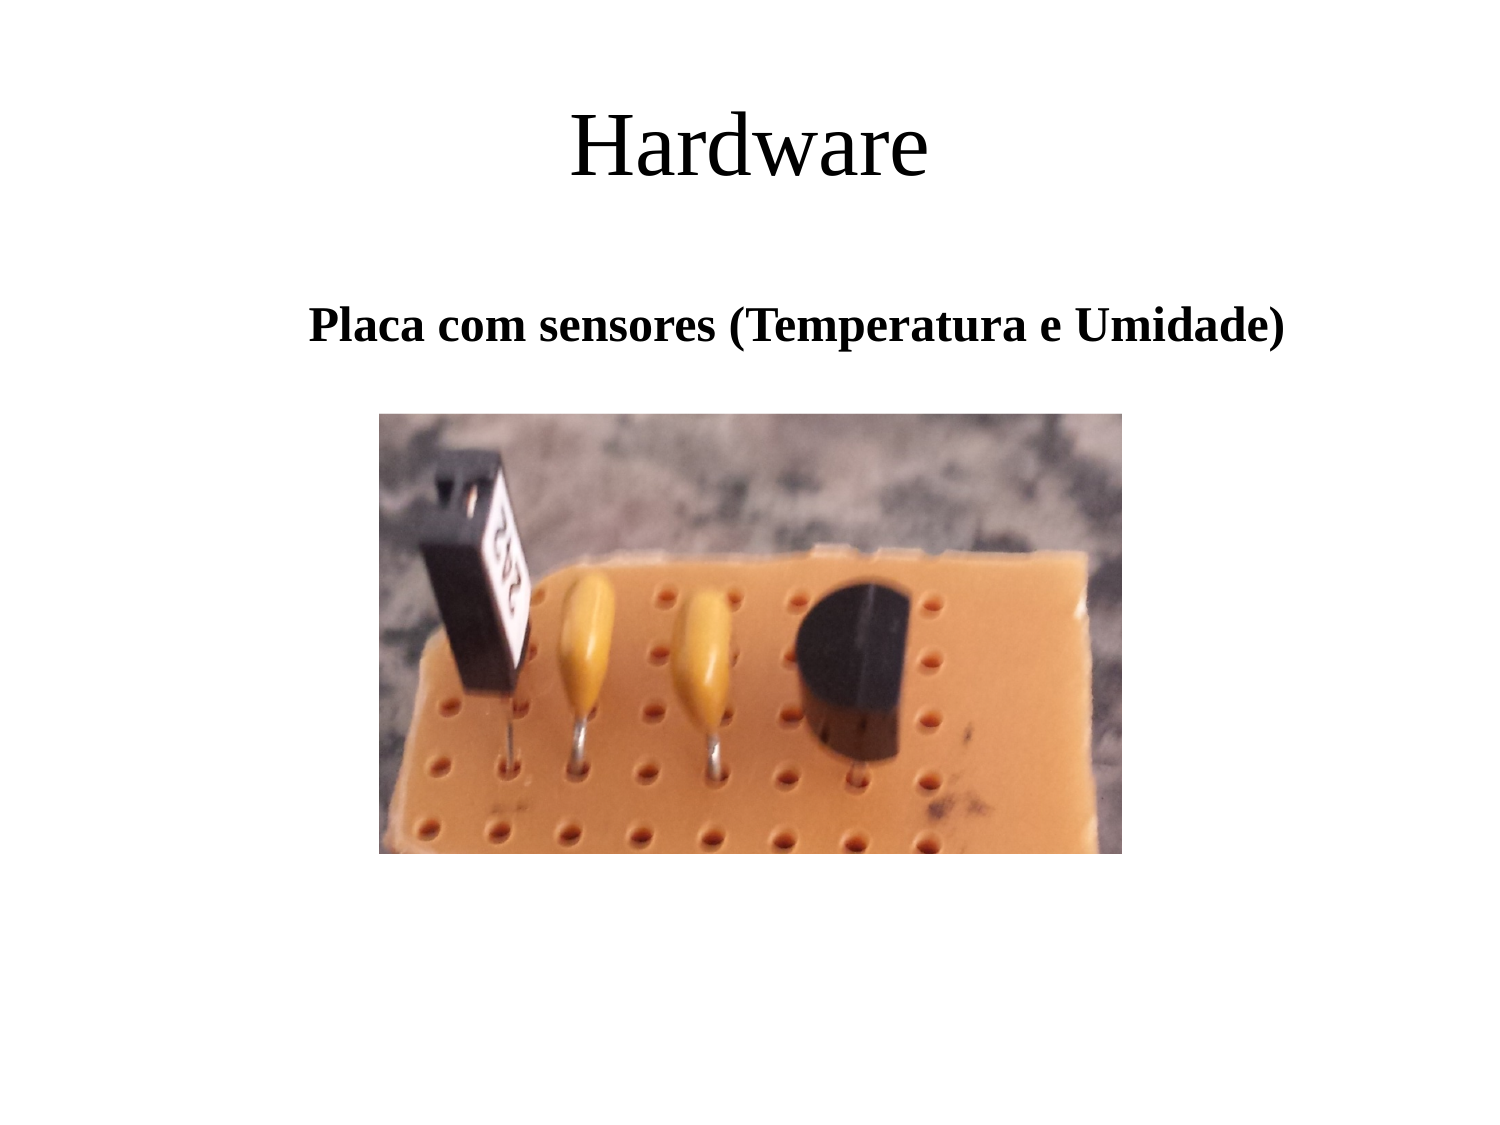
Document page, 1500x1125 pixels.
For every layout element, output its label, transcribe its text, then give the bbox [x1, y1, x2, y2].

title Hardware [75, 45, 1425, 233]
text_box Placa com sensores (Temperatura e Umidade) [289, 284, 524, 360]
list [529, 262, 971, 1006]
text_box Placa com sensores (Temperatura e Umidade) [974, 284, 1306, 360]
picture [380, 414, 529, 854]
picture [971, 414, 1122, 854]
